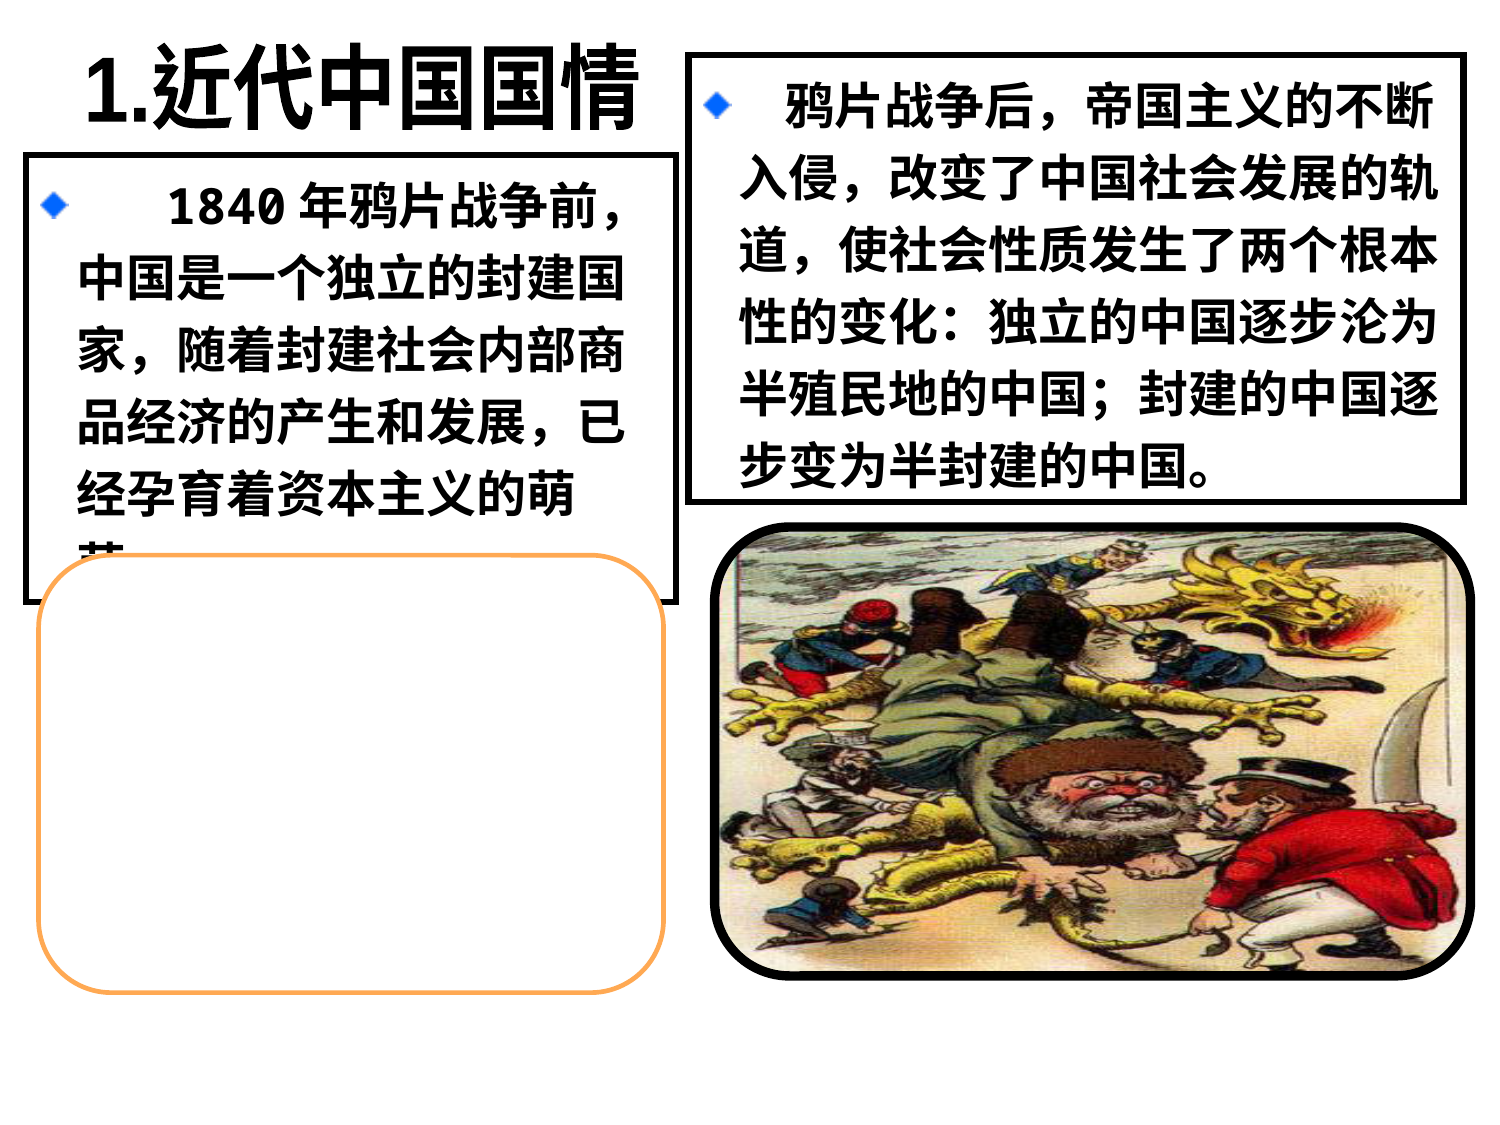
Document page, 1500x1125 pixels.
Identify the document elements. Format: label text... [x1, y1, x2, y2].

picture [40, 190, 69, 219]
text_box [714, 527, 1471, 976]
text_box [38, 555, 664, 993]
picture [703, 90, 732, 119]
text_box 1840年鸦片战争前，中国是一个独立的封建国家，随着封建社会内部商品经济的产生和发展，已经孕育着资本主义的萌芽。 [26, 155, 677, 602]
text_box 鸦片战争后，帝国主义的不断入侵，改变了中国社会发展的轨道，使社会性质发生了两个根本性的变化：独立的中国逐步沦为半殖民地的中国；封建的中国逐步变为半封建的中国。 [688, 55, 1464, 502]
